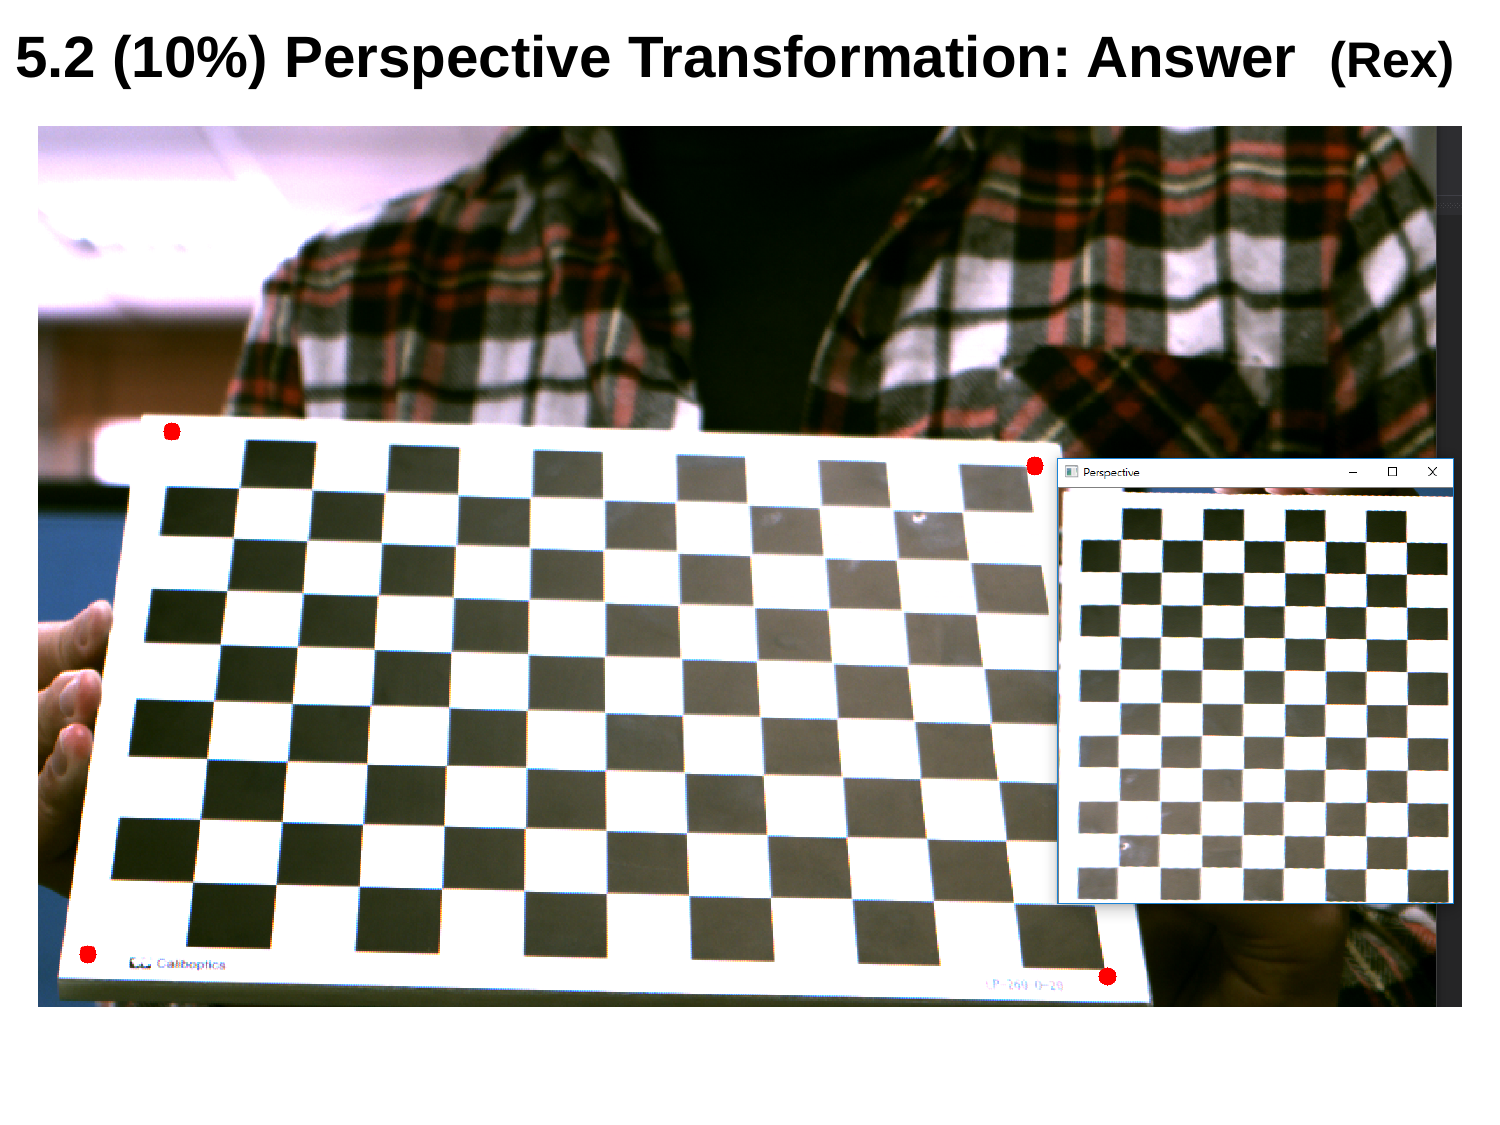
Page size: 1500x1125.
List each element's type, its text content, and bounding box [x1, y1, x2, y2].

title 5.2 (10%) Perspective Transformation: Answer (Rex) [0, 3, 1500, 115]
picture [38, 126, 1462, 1007]
